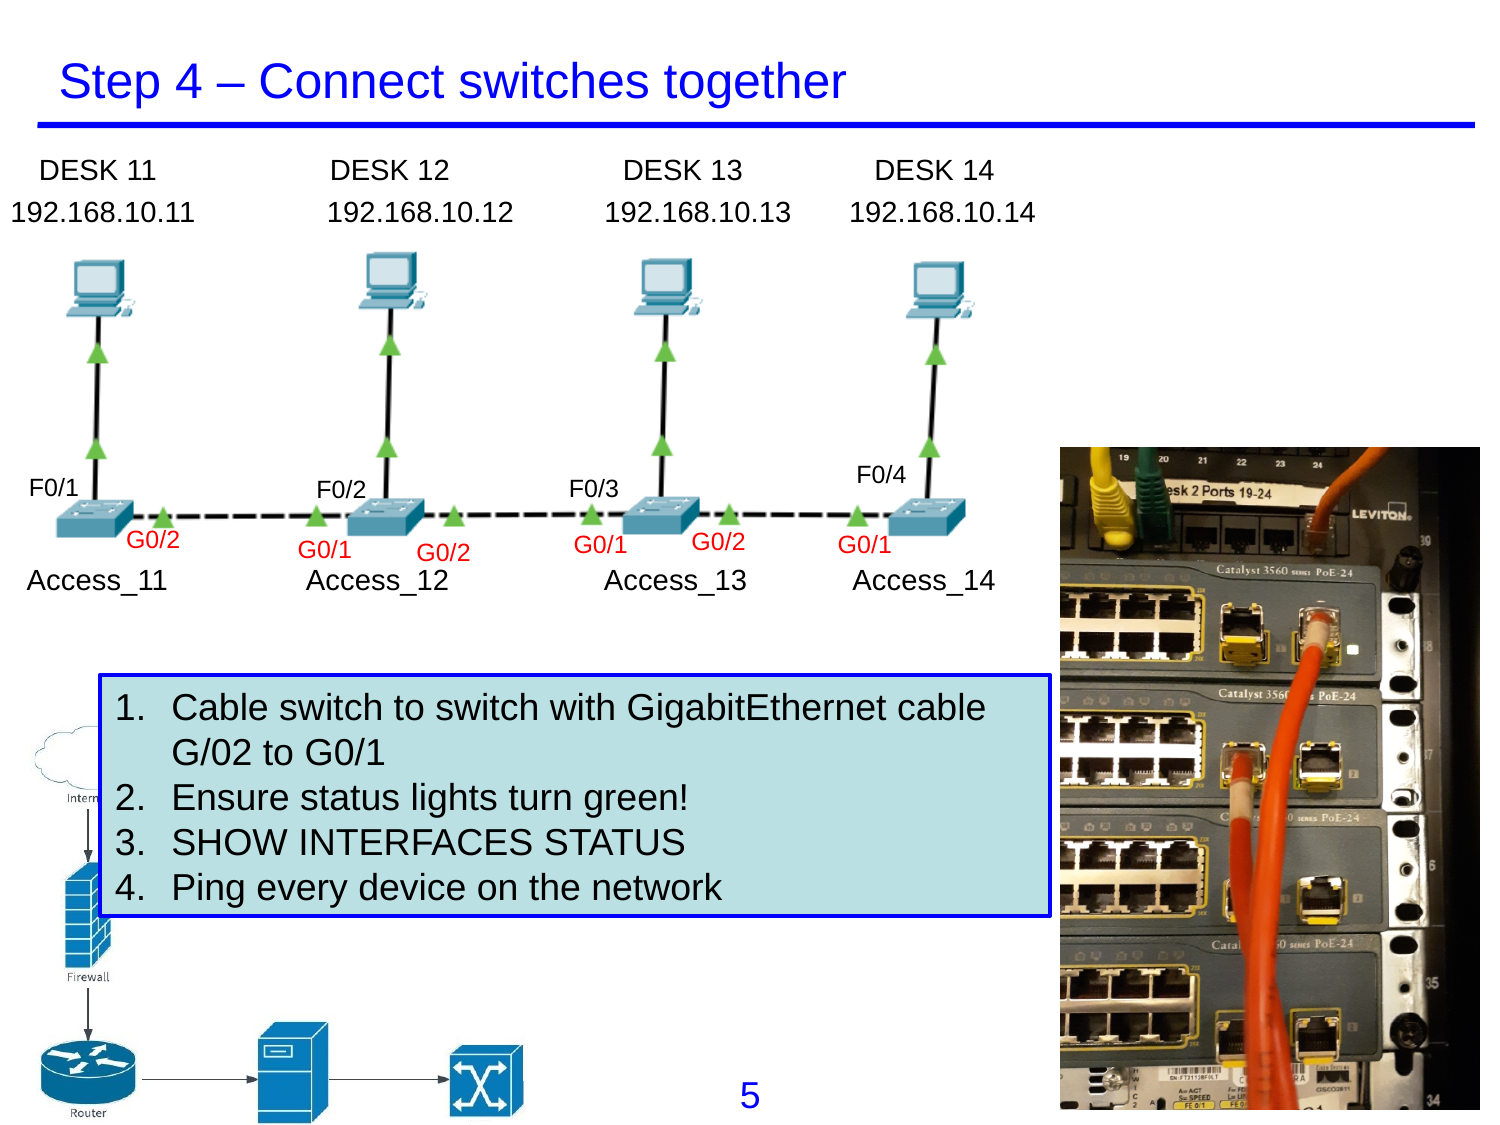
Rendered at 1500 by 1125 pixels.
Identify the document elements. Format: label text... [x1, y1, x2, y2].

picture [51, 224, 1033, 588]
text_box F0/1 [14, 463, 51, 509]
picture [1060, 447, 1480, 1110]
text_box Step 4 – Connect switches together [43, 41, 1469, 116]
text_box Access_11 Access_12 Access_13 Access_14 [0, 553, 1060, 604]
picture [12, 723, 525, 1125]
text_box Cable switch to switch with GigabitEthernet cable G/02 to G0/1 Ensure status lights turn green! SHOW INTERFACES STATUS Ping every device on the network [99, 674, 1050, 916]
text_box DESK 11 DESK 12 DESK 13 DESK 14 [0, 143, 1140, 194]
text_box 192.168.10.11 192.168.10.12 192.168.10.13 192.168.10.14 [0, 185, 1152, 236]
